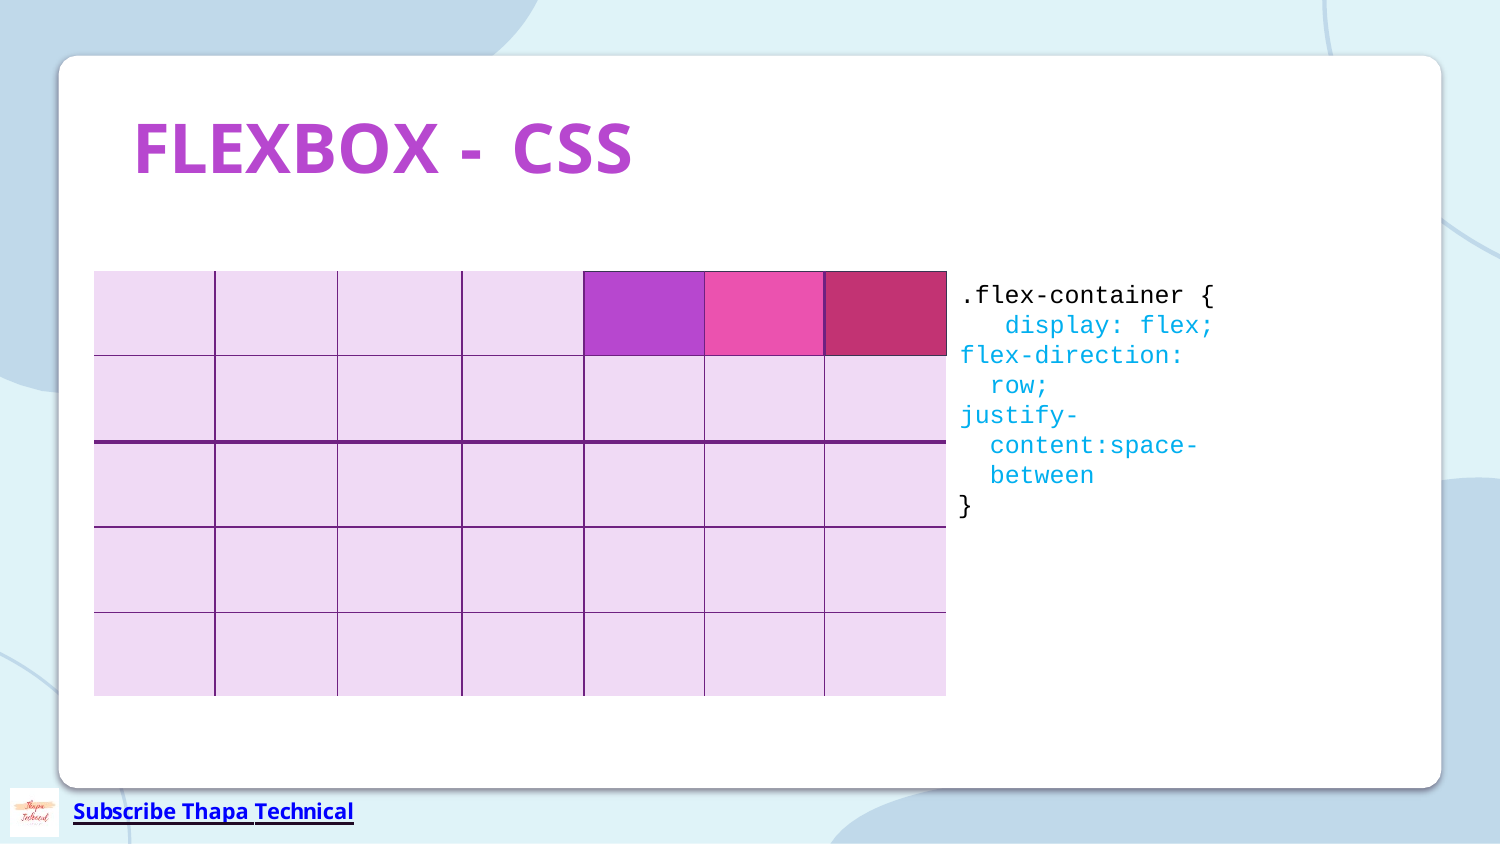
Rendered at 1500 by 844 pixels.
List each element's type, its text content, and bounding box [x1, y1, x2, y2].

table_cell [463, 356, 583, 440]
table_cell [585, 613, 704, 696]
table_cell [94, 356, 214, 440]
table_cell [216, 613, 337, 696]
table_cell [463, 444, 583, 526]
table_cell [705, 356, 824, 440]
table_header [94, 271, 214, 355]
table_cell [463, 528, 583, 612]
table_cell [585, 528, 704, 612]
table_cell [338, 356, 461, 440]
table_cell [825, 528, 946, 612]
table_cell [216, 444, 337, 526]
table_cell [216, 356, 337, 440]
table_cell [585, 444, 704, 526]
table_cell [705, 528, 824, 612]
table_cell [94, 613, 214, 696]
table_cell [825, 356, 946, 440]
text_box Subscribe Thapa Technical [71, 795, 378, 828]
table_cell [705, 613, 824, 696]
table_header [338, 271, 461, 355]
text_box .flex-container { display: flex; flex-direction: row; justify-content:space-between } [957, 276, 1431, 519]
table_cell [338, 613, 461, 696]
table_cell [585, 356, 704, 440]
table_header [216, 271, 337, 355]
table_cell [94, 444, 214, 526]
table_cell [825, 613, 946, 696]
table_header [705, 272, 823, 355]
table_cell [216, 528, 337, 612]
table_cell [338, 528, 461, 612]
table_cell [94, 528, 214, 612]
table_cell [463, 613, 583, 696]
table_cell [705, 444, 824, 526]
table_header [585, 272, 704, 355]
table_cell [338, 444, 461, 526]
table_header [463, 271, 583, 355]
table_cell [825, 444, 946, 526]
picture [10, 48, 1451, 837]
title FLEXBOX - CSS [130, 103, 655, 247]
table_header [826, 272, 946, 355]
